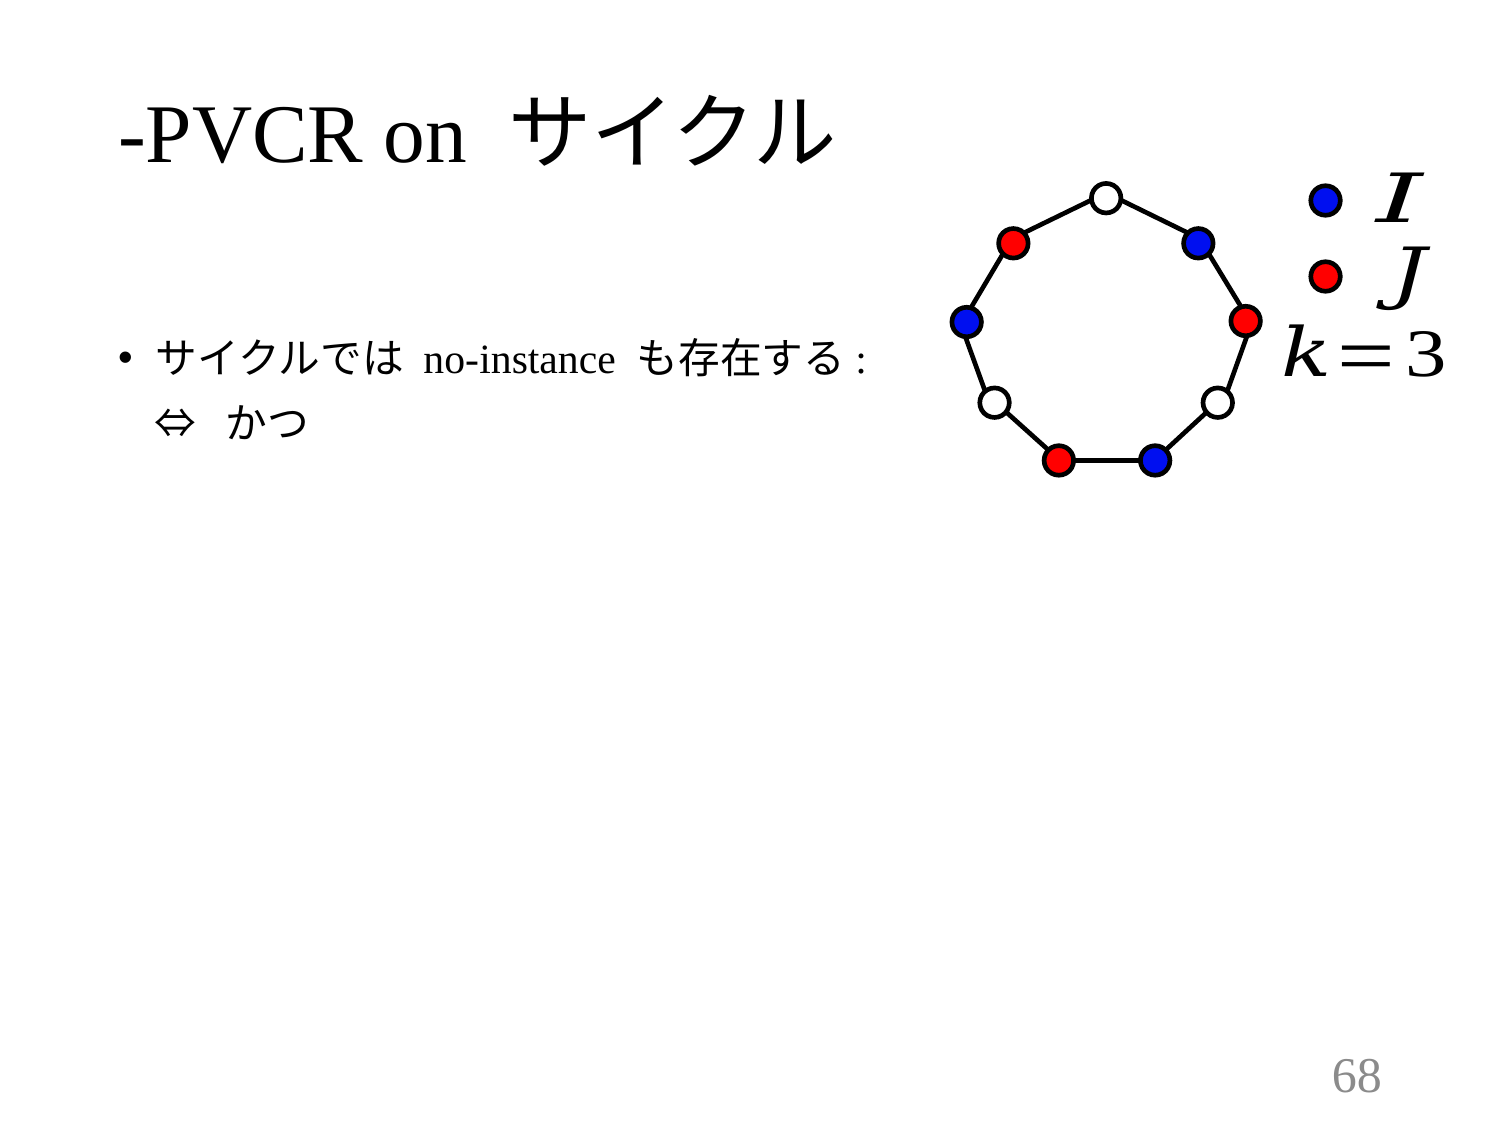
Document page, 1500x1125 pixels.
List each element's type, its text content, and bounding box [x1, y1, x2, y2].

text_box [1094, 182, 1118, 187]
slide_number 68 [1302, 1042, 1397, 1103]
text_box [1217, 310, 1257, 418]
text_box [1165, 392, 1229, 450]
text_box [950, 310, 956, 334]
text_box [1309, 260, 1342, 293]
text_box [1043, 444, 1075, 477]
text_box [956, 253, 1003, 333]
text_box [1139, 444, 1171, 477]
text_box [1206, 386, 1217, 392]
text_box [1095, 187, 1188, 233]
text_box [1023, 187, 1095, 233]
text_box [1208, 253, 1257, 332]
text_box [1257, 310, 1262, 333]
text_box [997, 227, 1030, 260]
text_box [1182, 227, 1215, 260]
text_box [956, 311, 995, 418]
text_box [984, 392, 1049, 450]
text_box [995, 386, 1007, 392]
text_box [1309, 184, 1342, 217]
